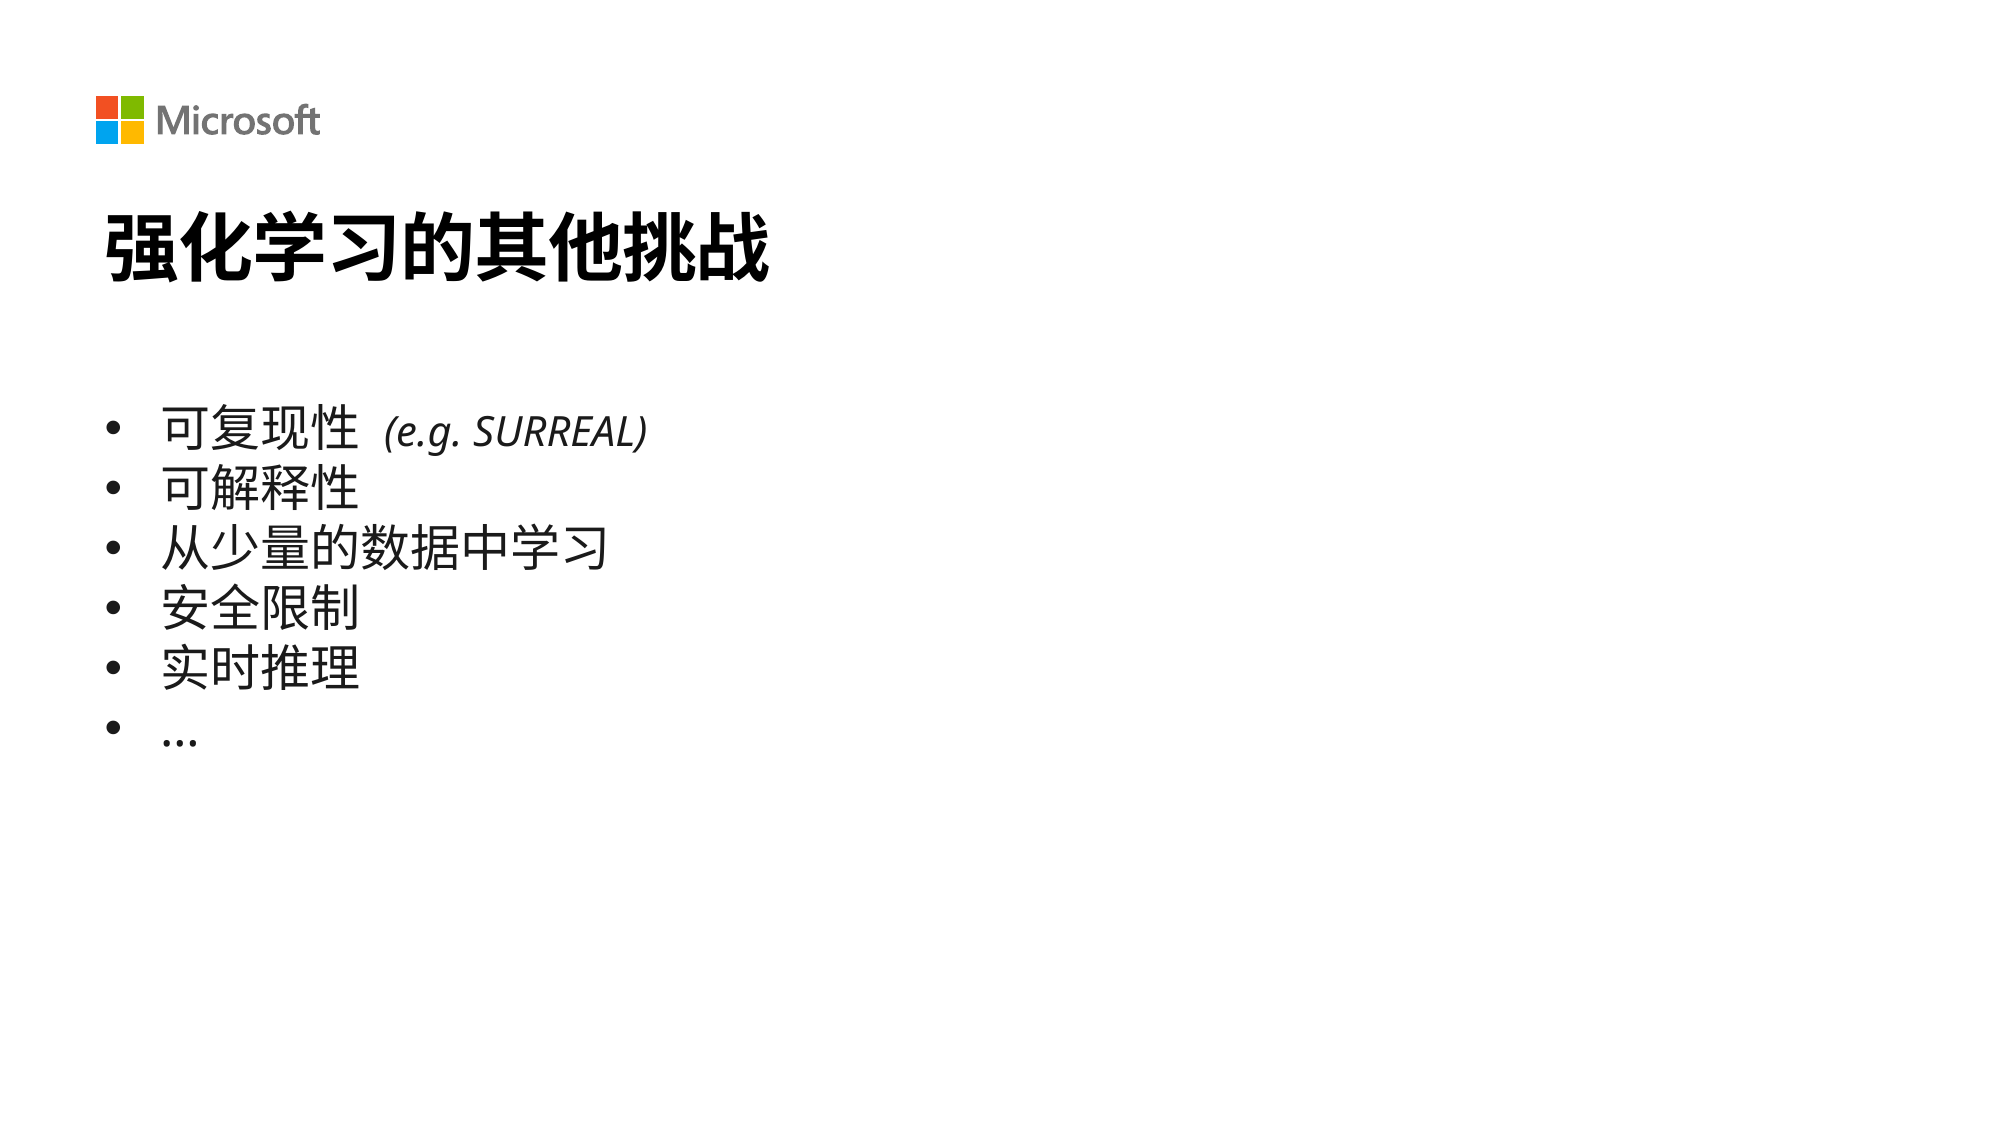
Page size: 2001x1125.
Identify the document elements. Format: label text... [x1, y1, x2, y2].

title 强化学习的其他挑战 [104, 199, 1605, 291]
text_box 可复现性 (e.g. SURREAL) 可解释性 从少量的数据中学习 安全限制 实时推理 … [104, 396, 1800, 757]
